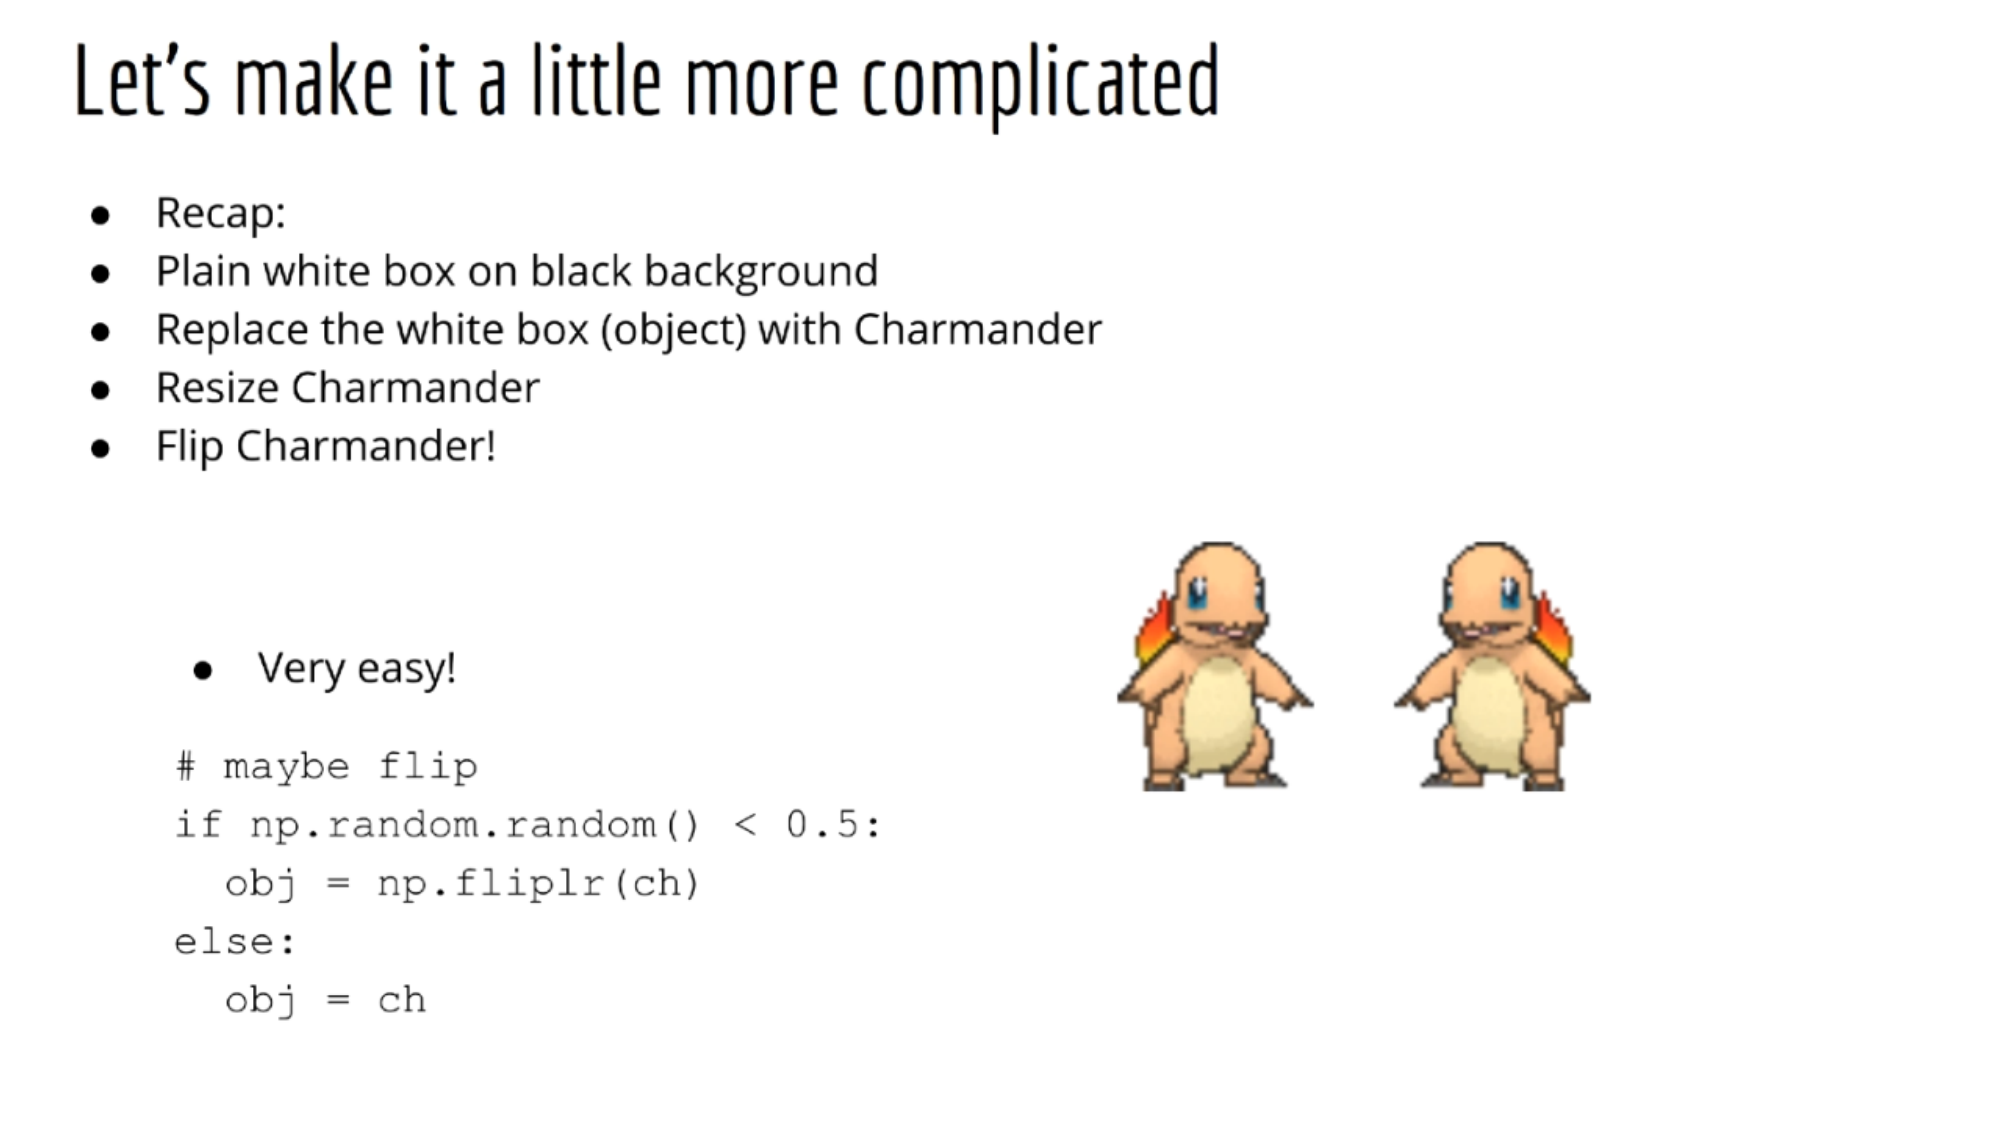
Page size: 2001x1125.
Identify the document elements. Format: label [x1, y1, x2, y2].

picture [54, 34, 1607, 1041]
